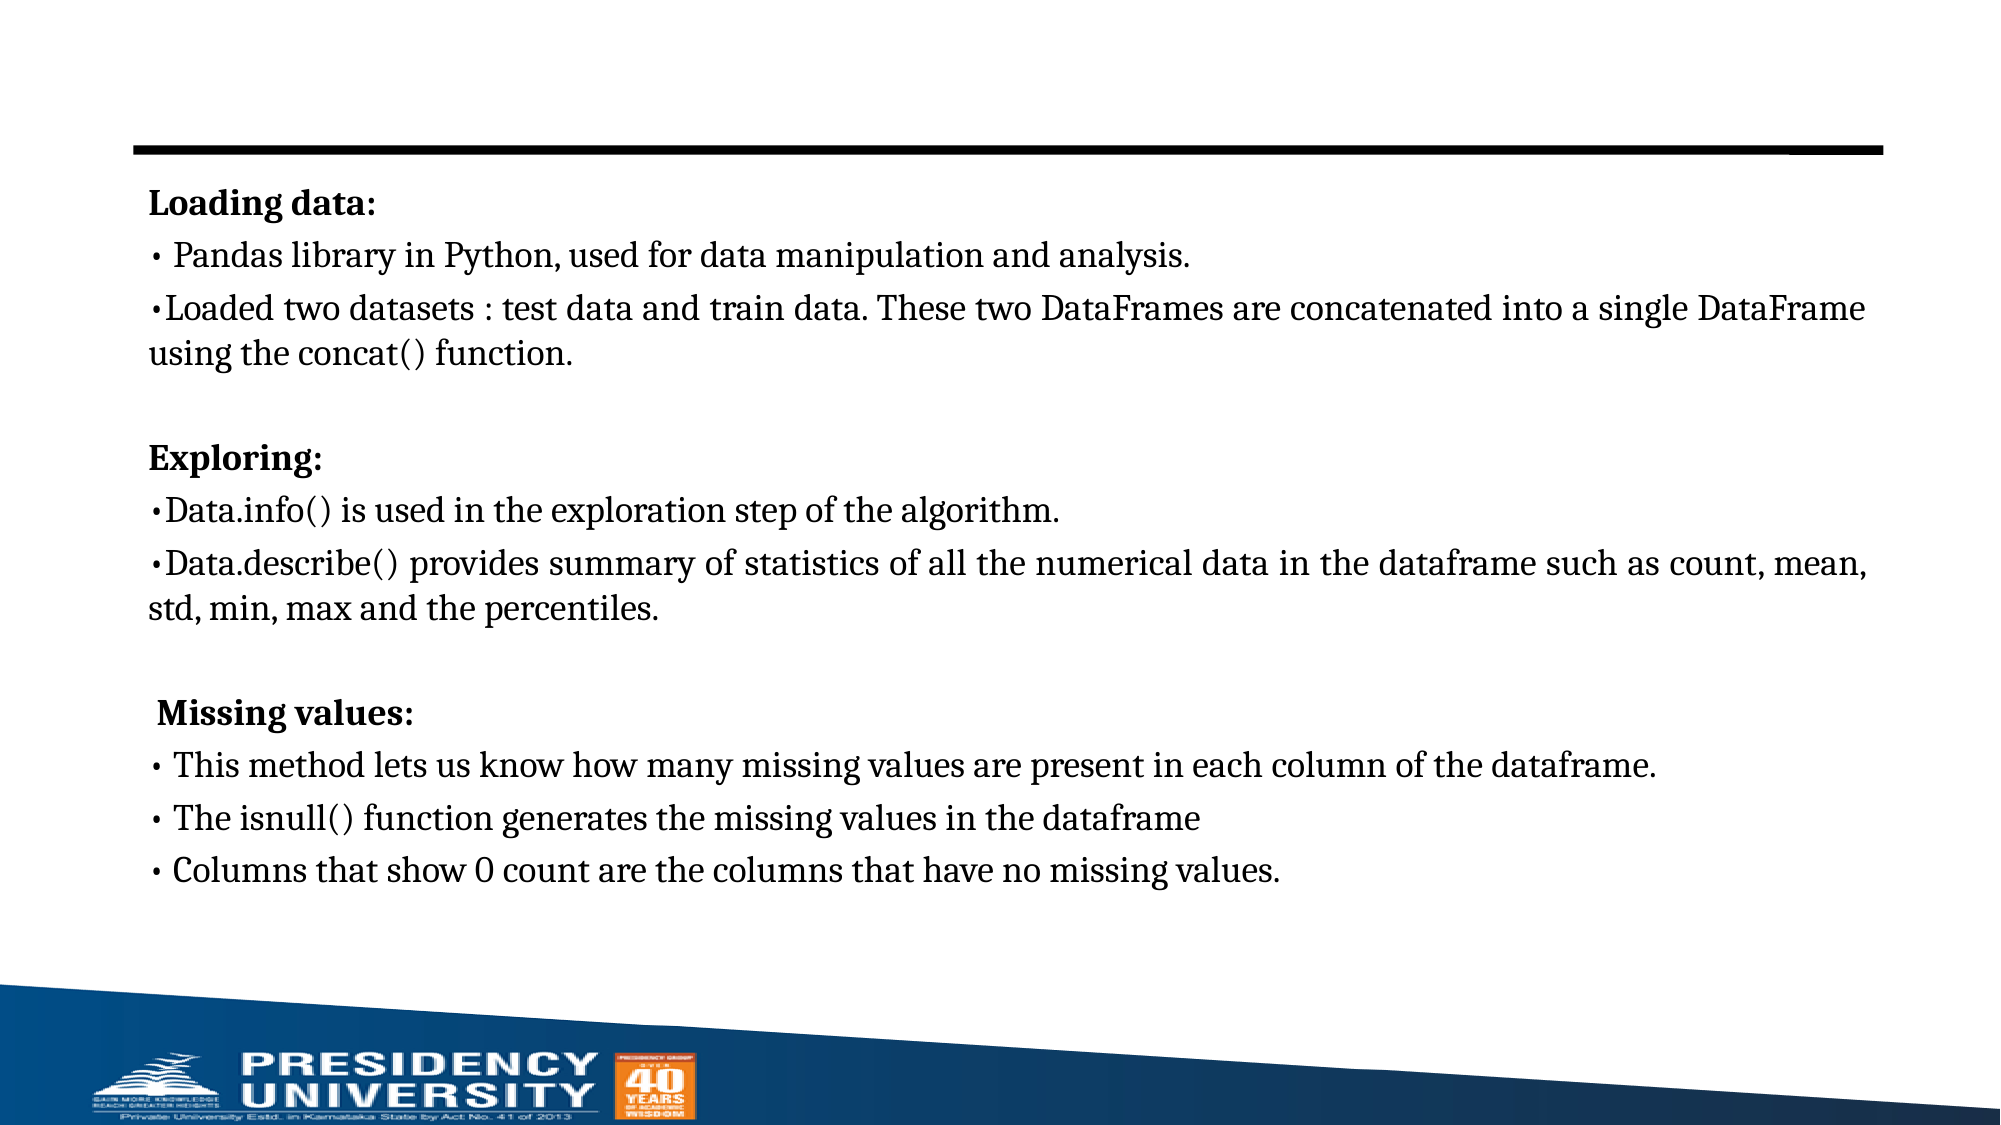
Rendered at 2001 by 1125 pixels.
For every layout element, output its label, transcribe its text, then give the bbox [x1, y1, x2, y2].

picture [0, 982, 2000, 1125]
list Loading data: • Pandas library in Python, used for data manipulation and analysis. •Loaded two datasets : test data and train data. These two DataFrames are concatenated into a single DataFrame using the concat() function. Exploring: •Data.info() is used in the exploration step of the algorithm. •Data.describe() provides summary of statistics of all the numerical data in the dataframe such as count, mean, std, min, max and the percentiles. Missing values: • This method lets us know how many missing values are present in each column of the dataframe. • The isnull() function generates the missing values in the dataframe • Columns that show 0 count are the columns that have no missing values. [133, 169, 1884, 1000]
